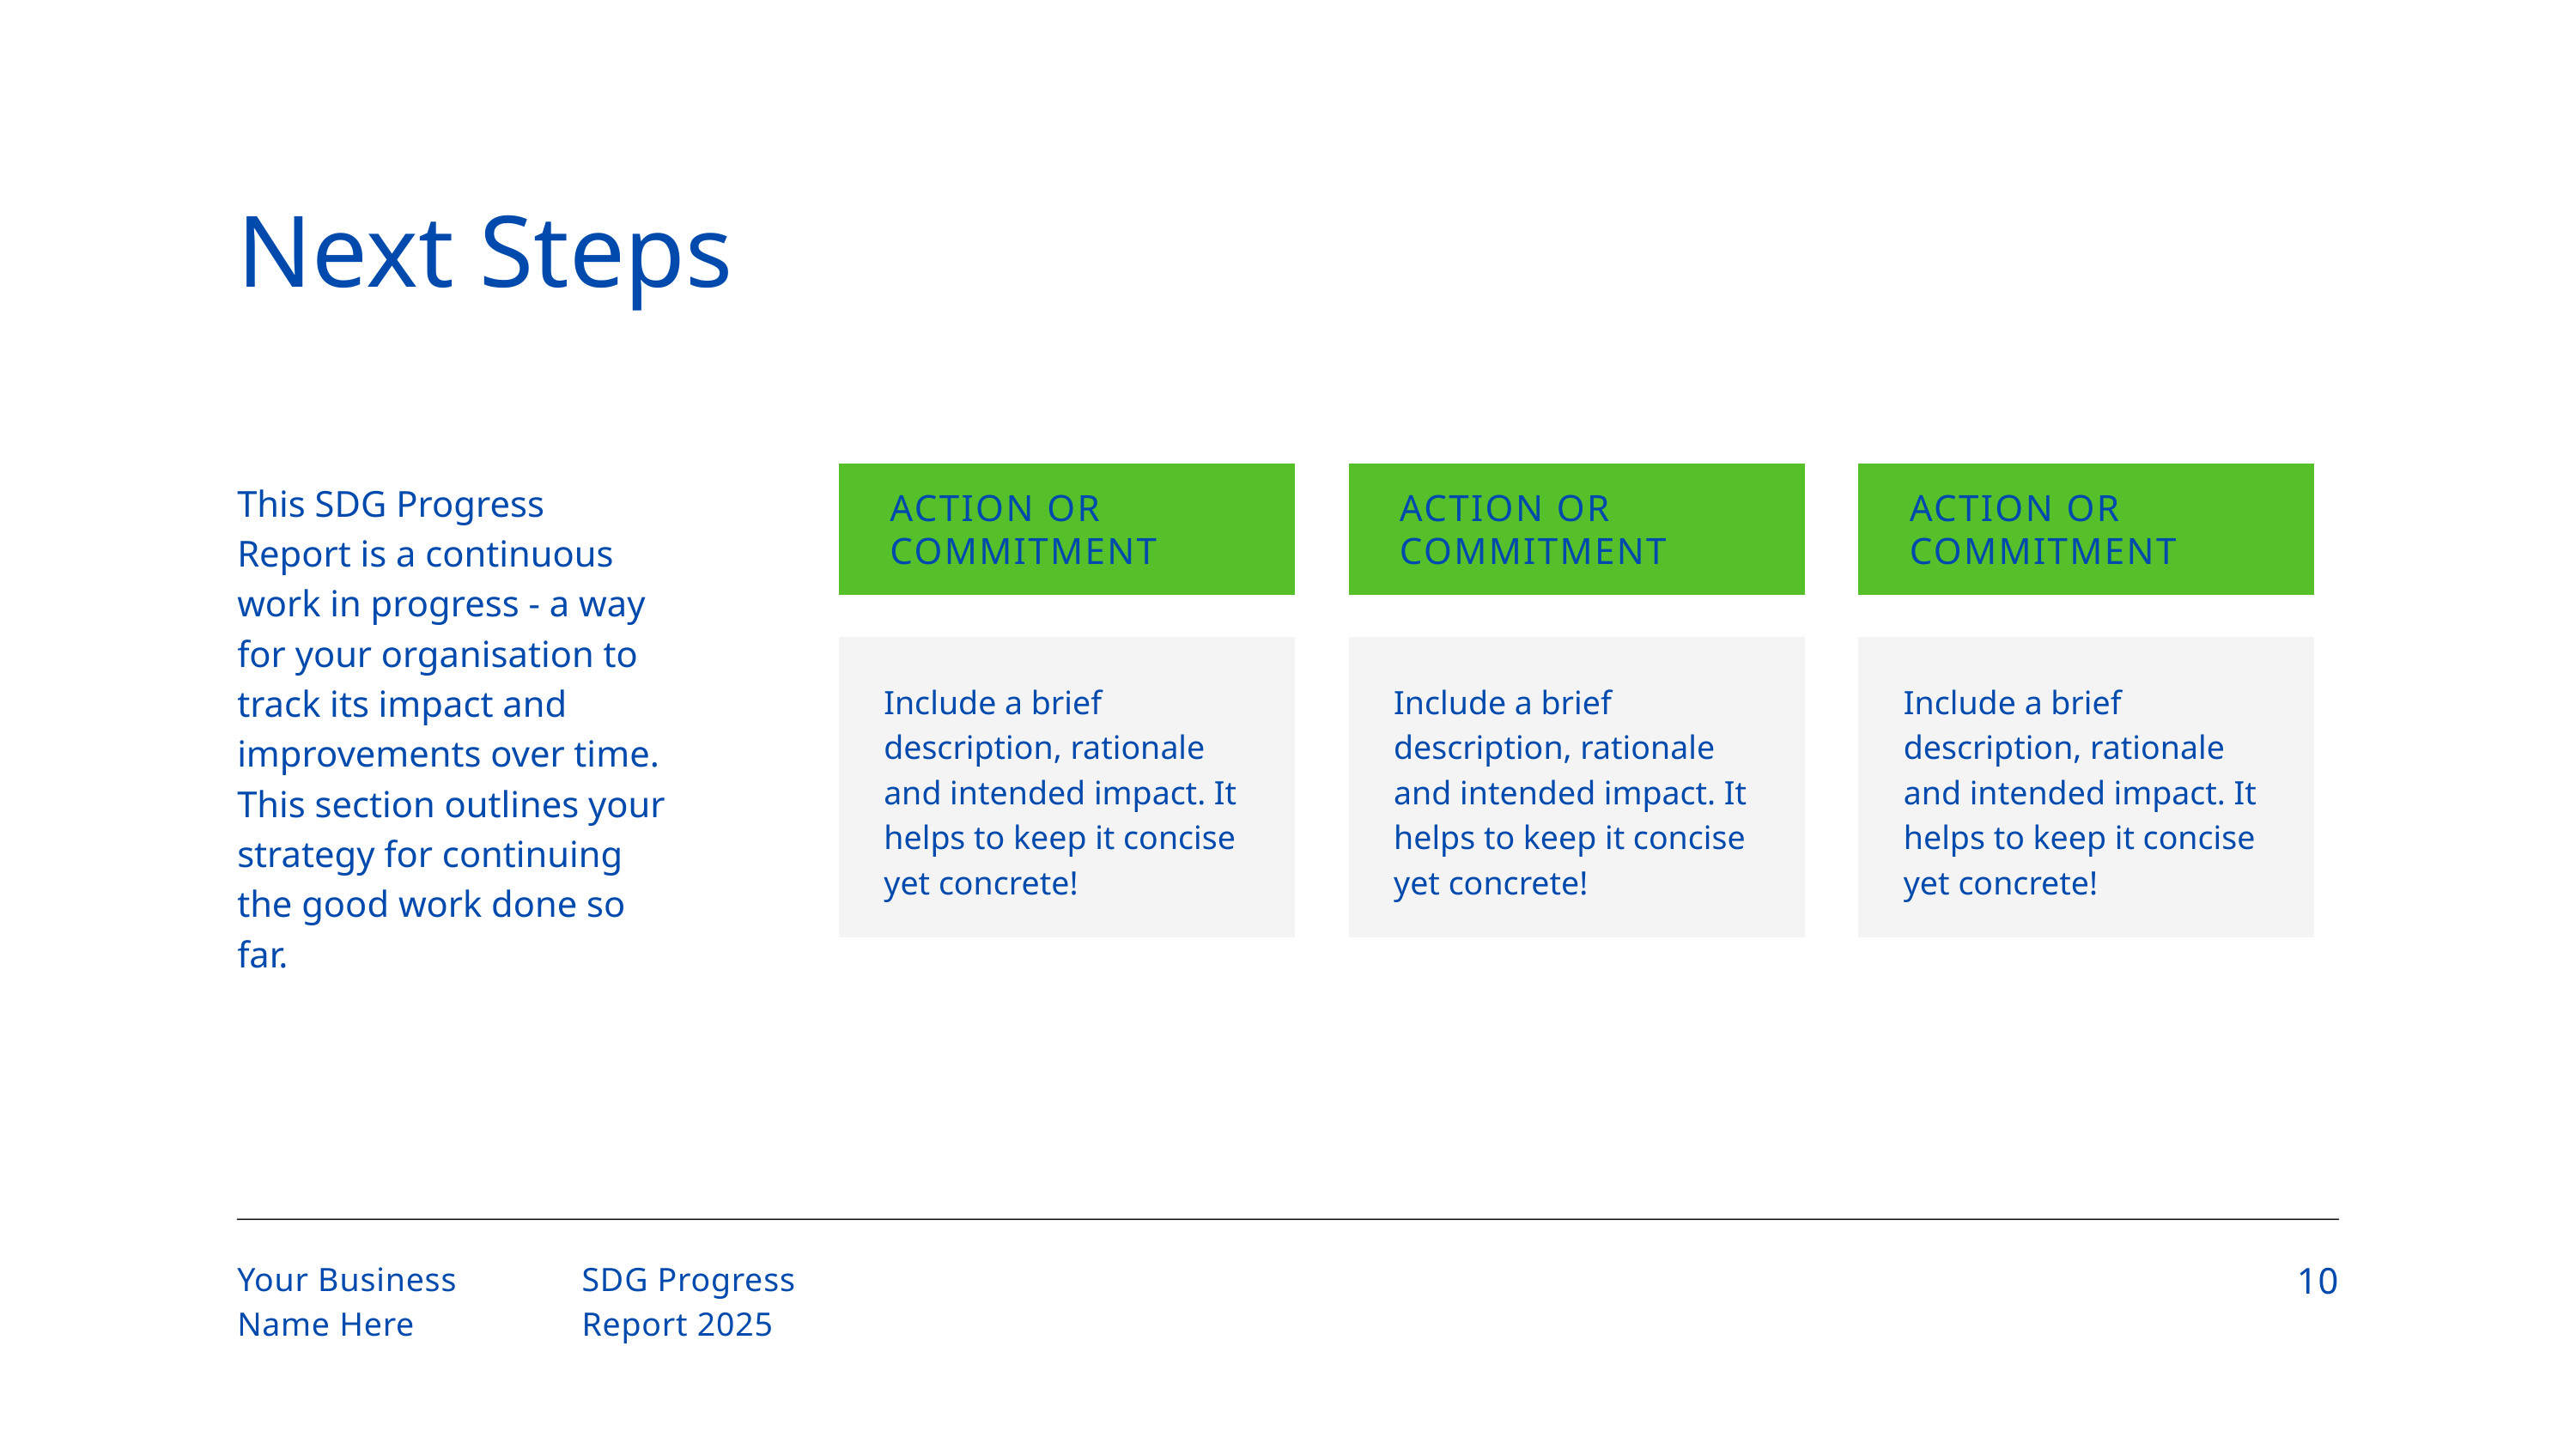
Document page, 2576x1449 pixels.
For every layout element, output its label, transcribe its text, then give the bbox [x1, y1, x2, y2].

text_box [1348, 463, 1805, 596]
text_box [1858, 636, 2315, 937]
text_box This SDG Progress Report is a continuous work in progress - a way for your organisation to track its impact and improvements over time. This section outlines your strategy for continuing the good work done so far. [237, 473, 666, 975]
text_box Next Steps [237, 203, 1229, 307]
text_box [838, 463, 1296, 596]
text_box Your Business Name Here [237, 1252, 530, 1343]
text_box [838, 636, 1296, 937]
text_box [1348, 636, 1805, 937]
text_box 10 [2081, 1251, 2339, 1302]
text_box SDG Progress Report 2025 [581, 1252, 839, 1343]
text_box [1858, 463, 2315, 596]
